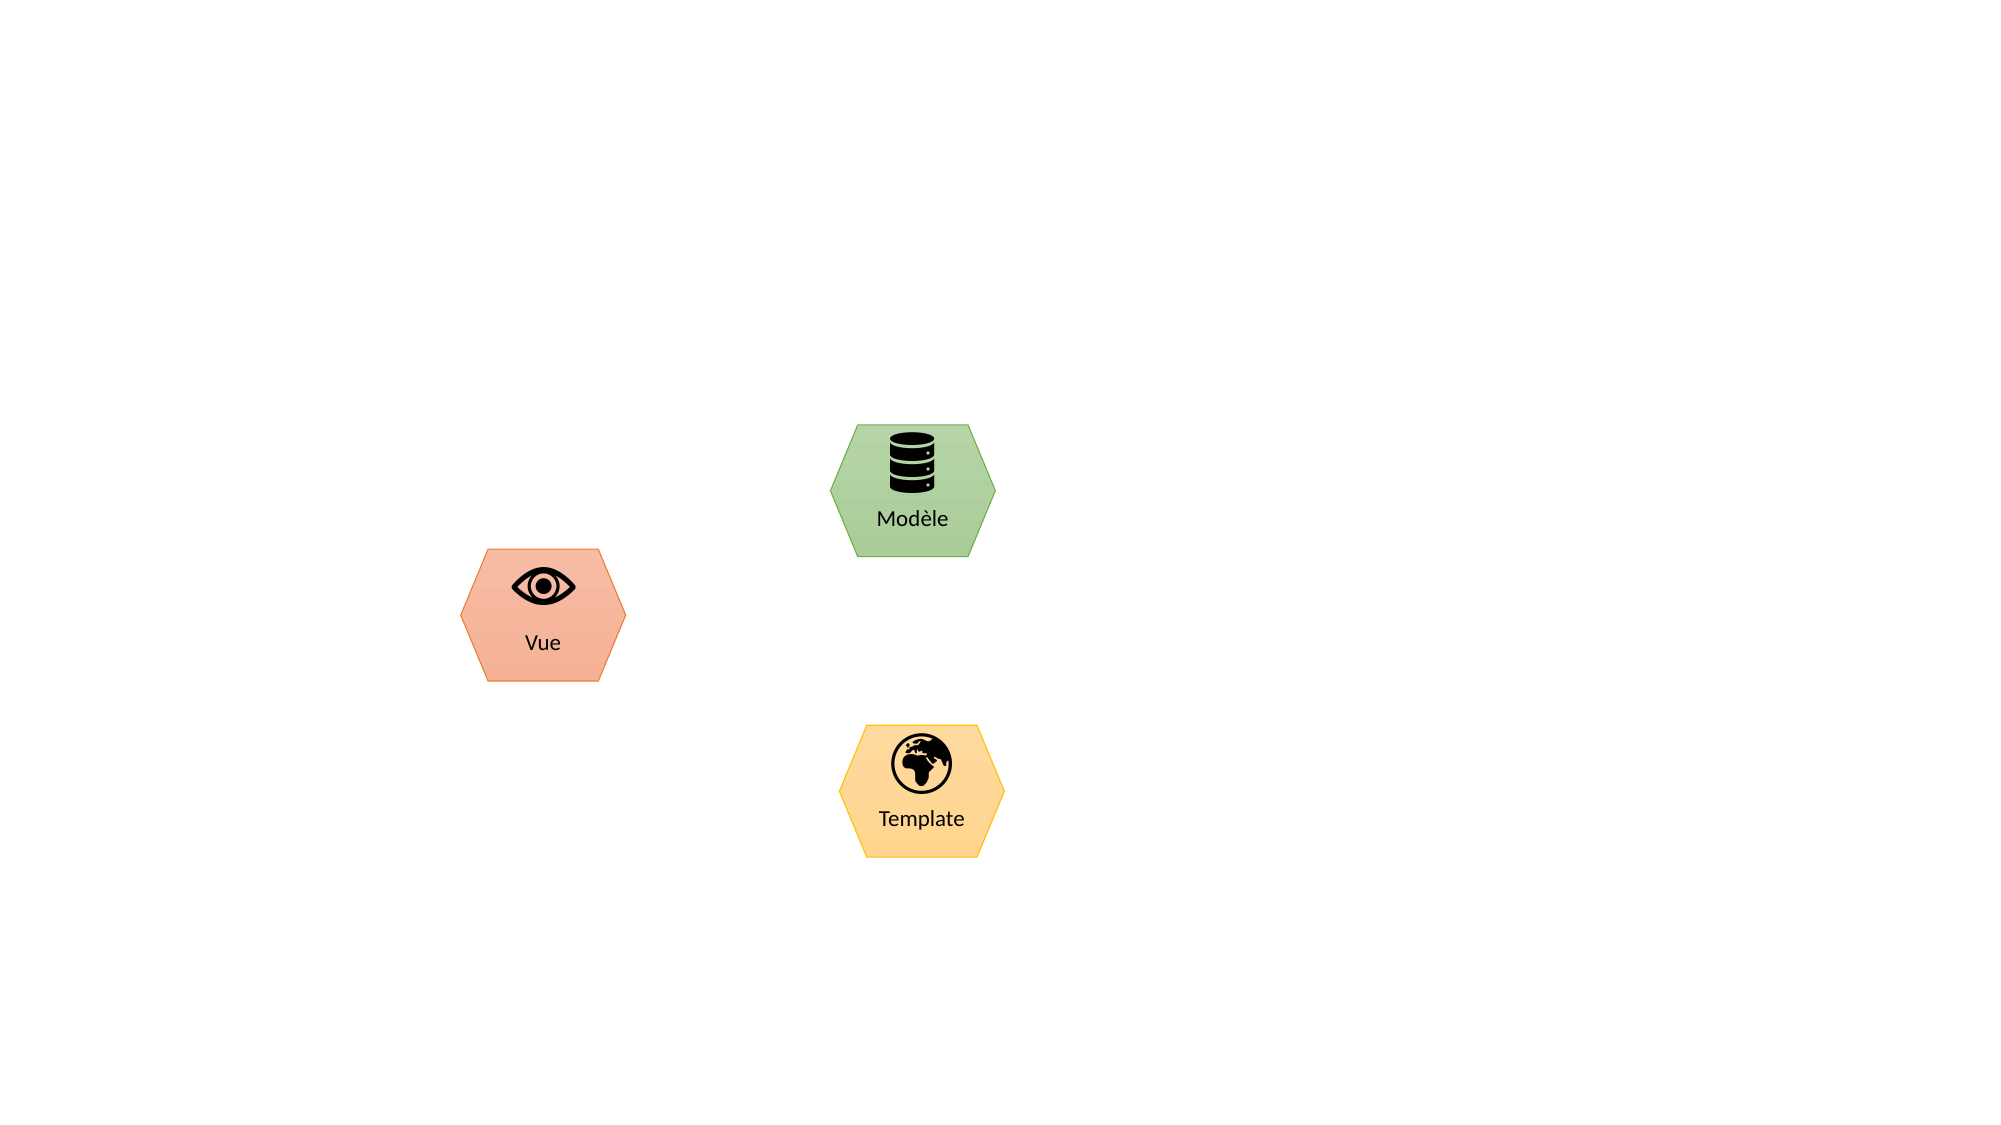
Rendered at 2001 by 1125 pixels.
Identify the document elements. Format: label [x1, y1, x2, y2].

text_box [830, 424, 996, 557]
text_box [460, 548, 626, 682]
text_box [839, 725, 1005, 858]
